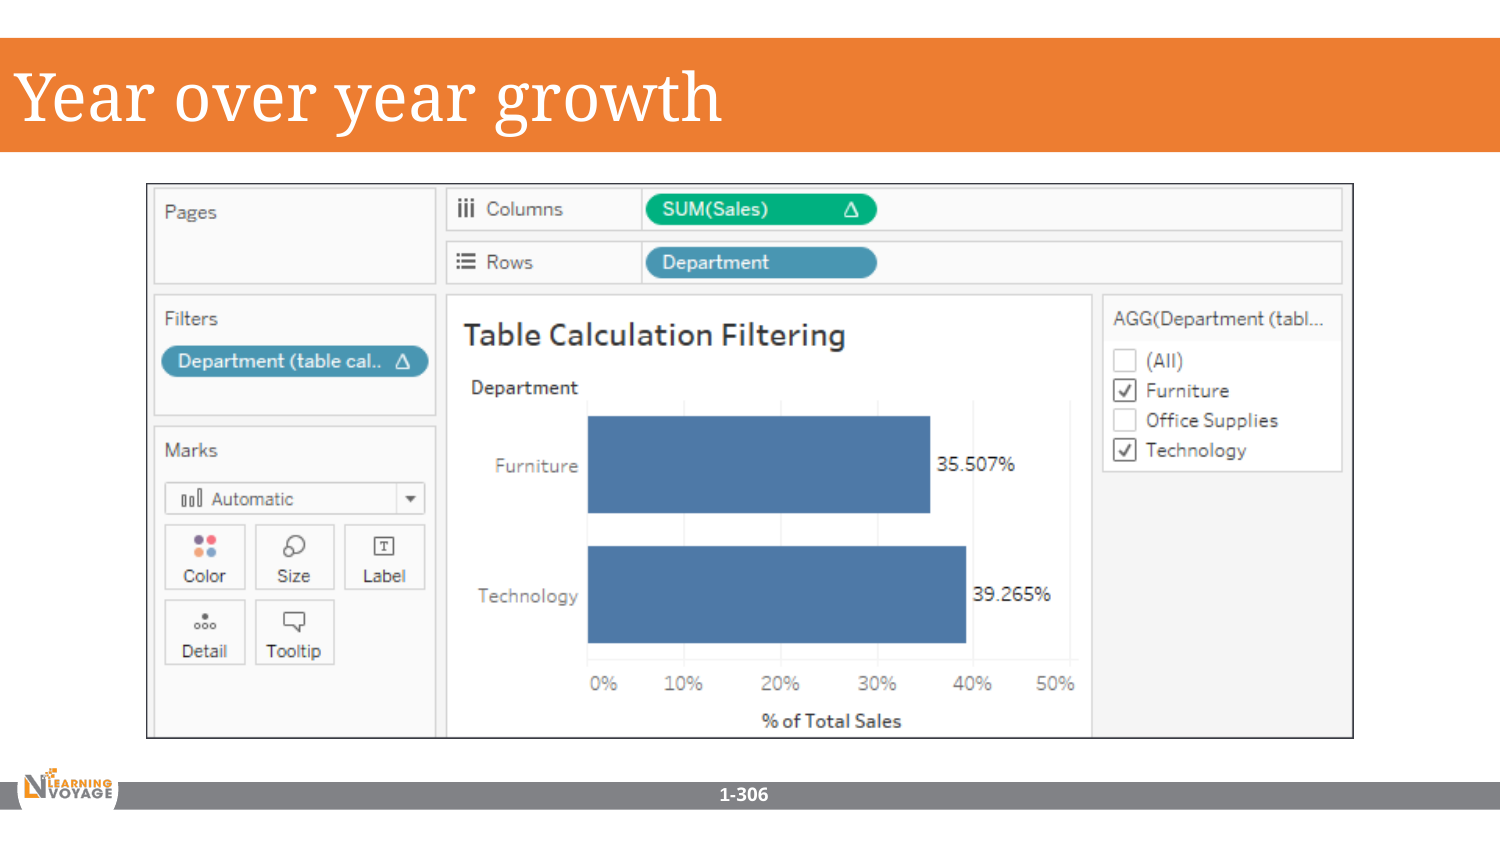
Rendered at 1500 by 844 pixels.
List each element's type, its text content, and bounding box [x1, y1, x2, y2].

picture [146, 183, 1354, 739]
slide_number 1-306 [692, 770, 784, 821]
picture [0, 706, 144, 844]
text_box Year over year growth [0, 37, 1500, 153]
